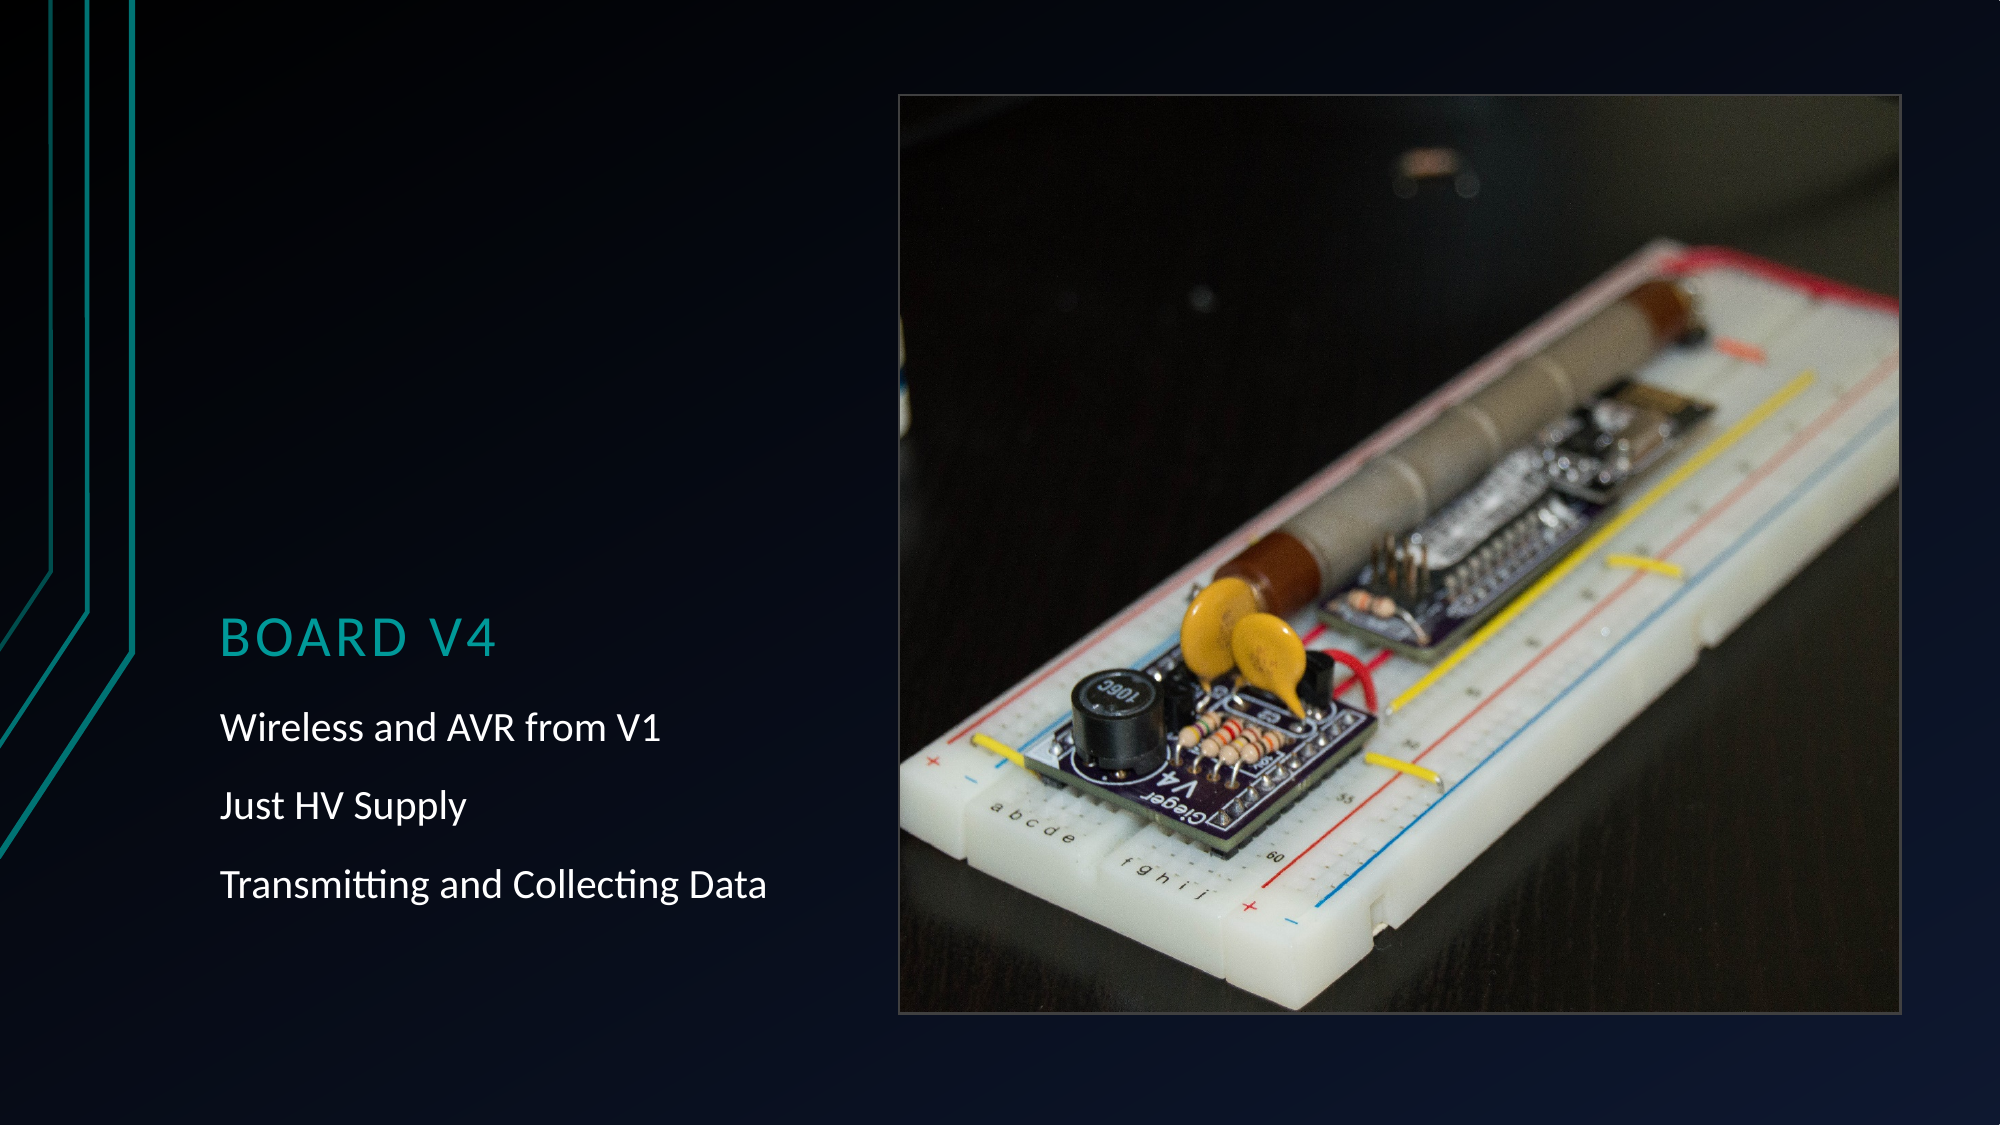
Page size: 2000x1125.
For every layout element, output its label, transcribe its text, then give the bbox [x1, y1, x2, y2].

picture [899, 95, 1900, 1013]
list Wireless and AVR from V1 Just HV Supply Transmitting and Collecting Data [199, 695, 867, 1013]
title Board V4 [199, 279, 867, 680]
